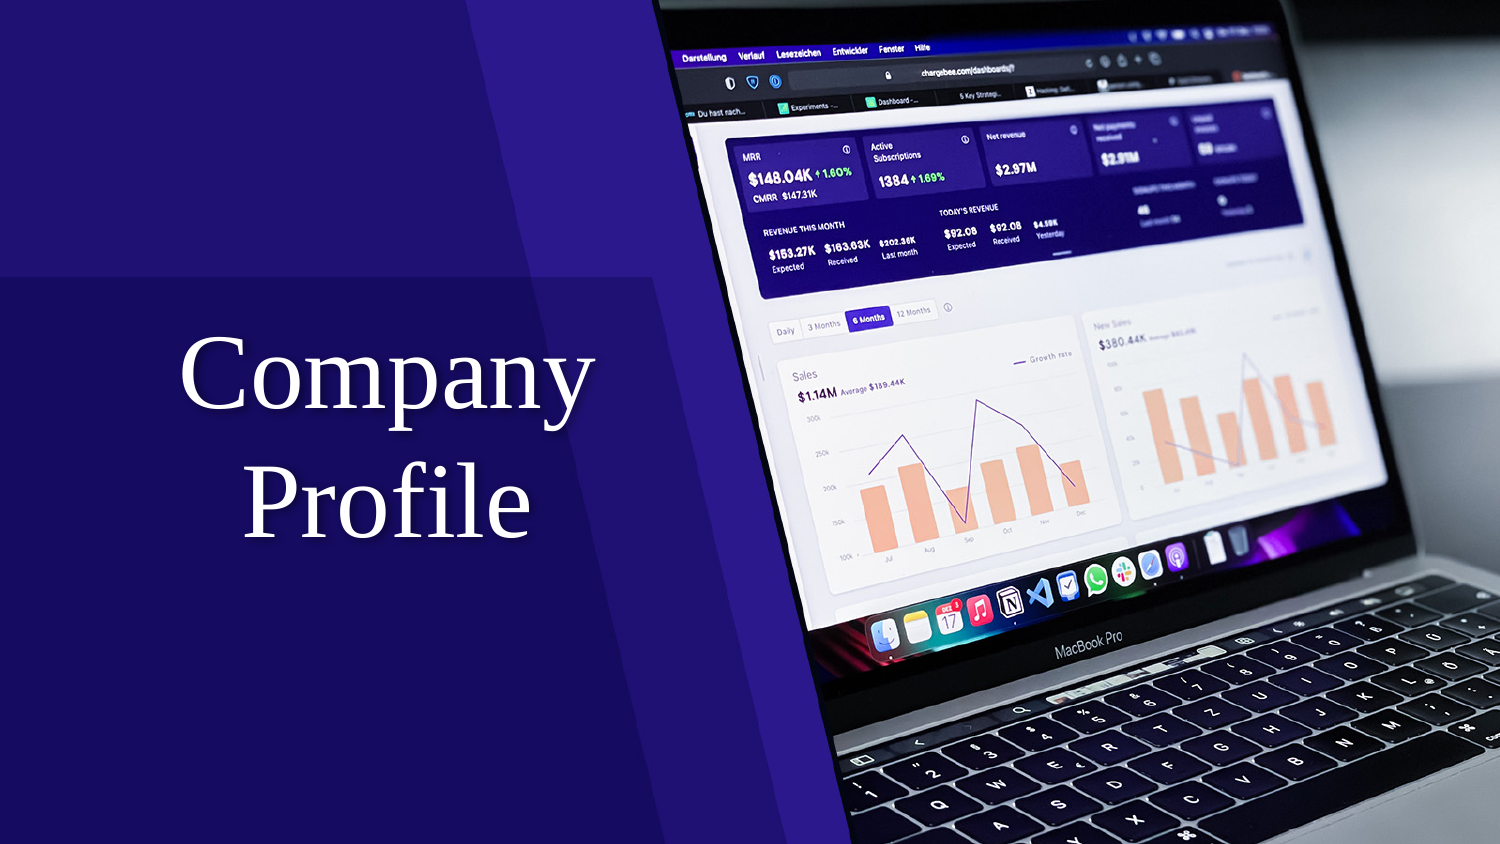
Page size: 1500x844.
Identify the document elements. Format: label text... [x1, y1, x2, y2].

picture [0, 0, 1500, 844]
title Company Profile [75, 291, 700, 568]
